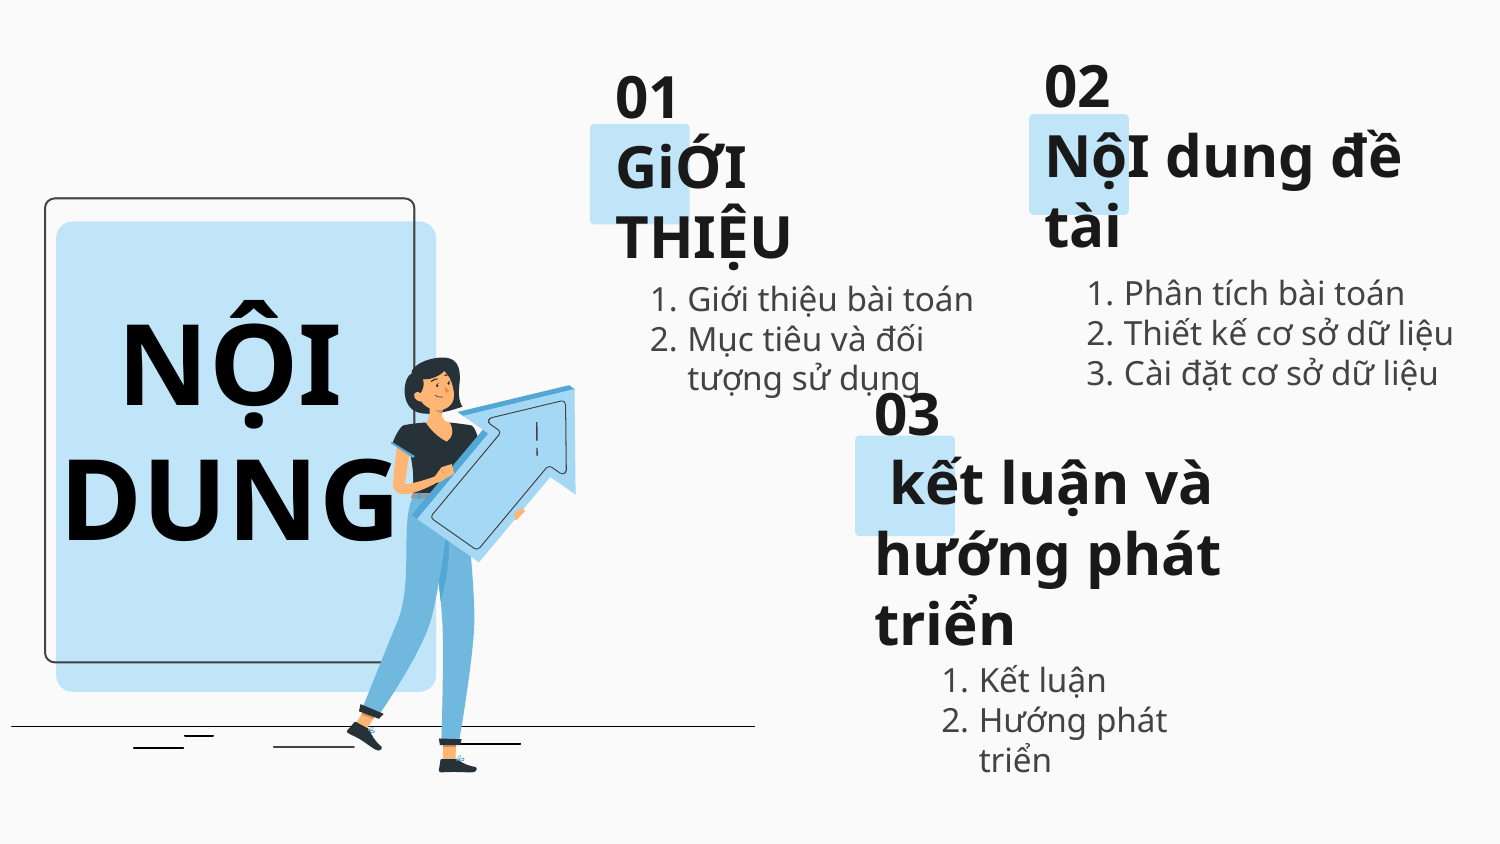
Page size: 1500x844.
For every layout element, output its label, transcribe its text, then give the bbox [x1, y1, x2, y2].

title 03 kết luận và hướng phát triển [859, 592, 1312, 672]
title 01 GiỚI THIỆU [759, 232, 877, 262]
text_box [11, 197, 755, 773]
text_box [1029, 114, 1129, 214]
subtitle Kết luận Hướng phát triển [926, 644, 1264, 728]
text_box [855, 435, 955, 537]
subtitle Giới thiệu bài toán Mục tiêu và đối tượng sử dụng [759, 262, 1023, 389]
title 02 NộI dung đề tài [1029, 214, 1447, 274]
text_box [589, 123, 690, 196]
subtitle Phân tích bài toán Thiết kế cơ sở dữ liệu Cài đặt cơ sở dữ liệu [1071, 257, 1475, 369]
